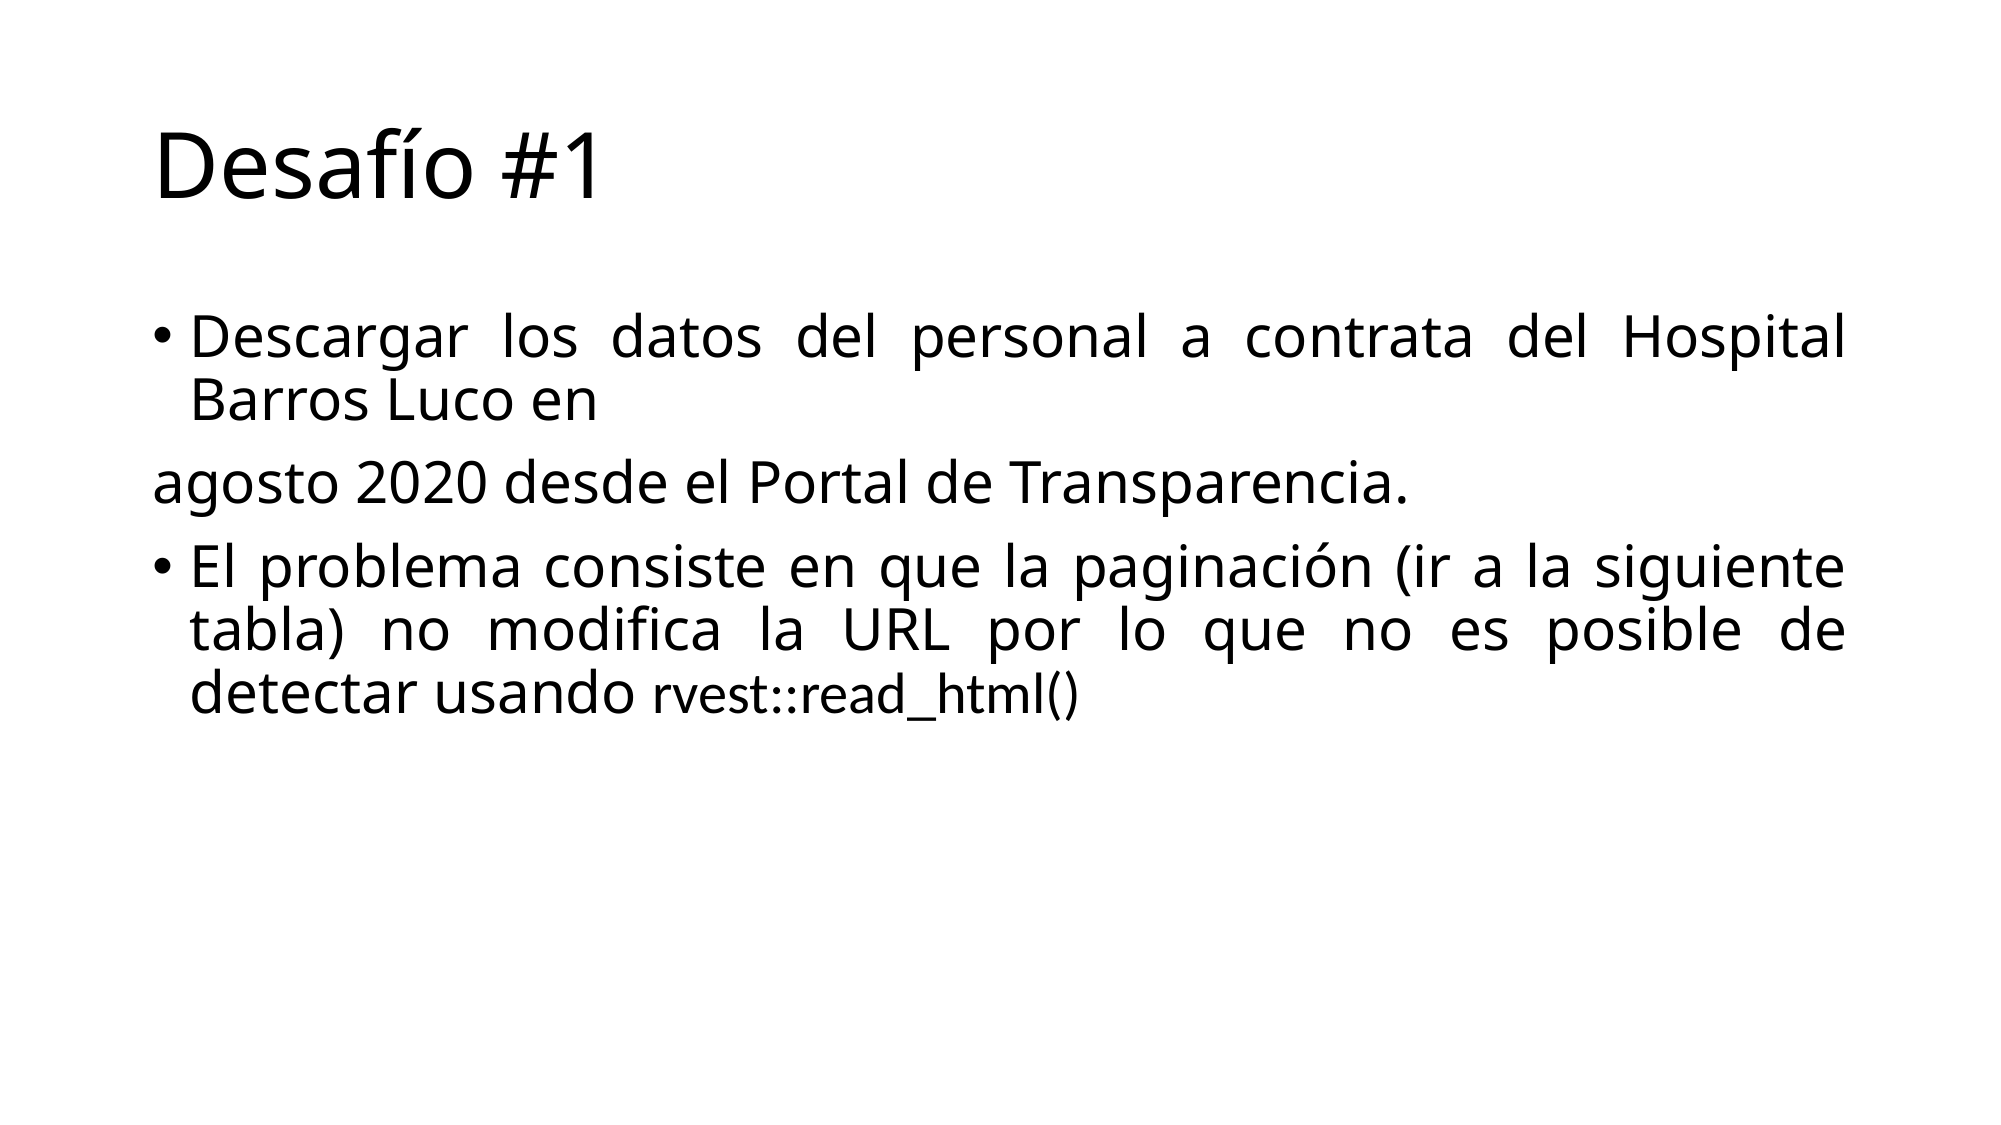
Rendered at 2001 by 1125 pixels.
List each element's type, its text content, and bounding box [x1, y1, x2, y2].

list Descargar los datos del personal a contrata del Hospital Barros Luco en agosto 2020 desde el Portal de Transparencia. El problema consiste en que la paginación (ir a la siguiente tabla) no modifica la URL por lo que no es posible de detectar usando rvest::read_html() [137, 299, 1863, 1014]
title Desafío #1 [137, 59, 1863, 278]
